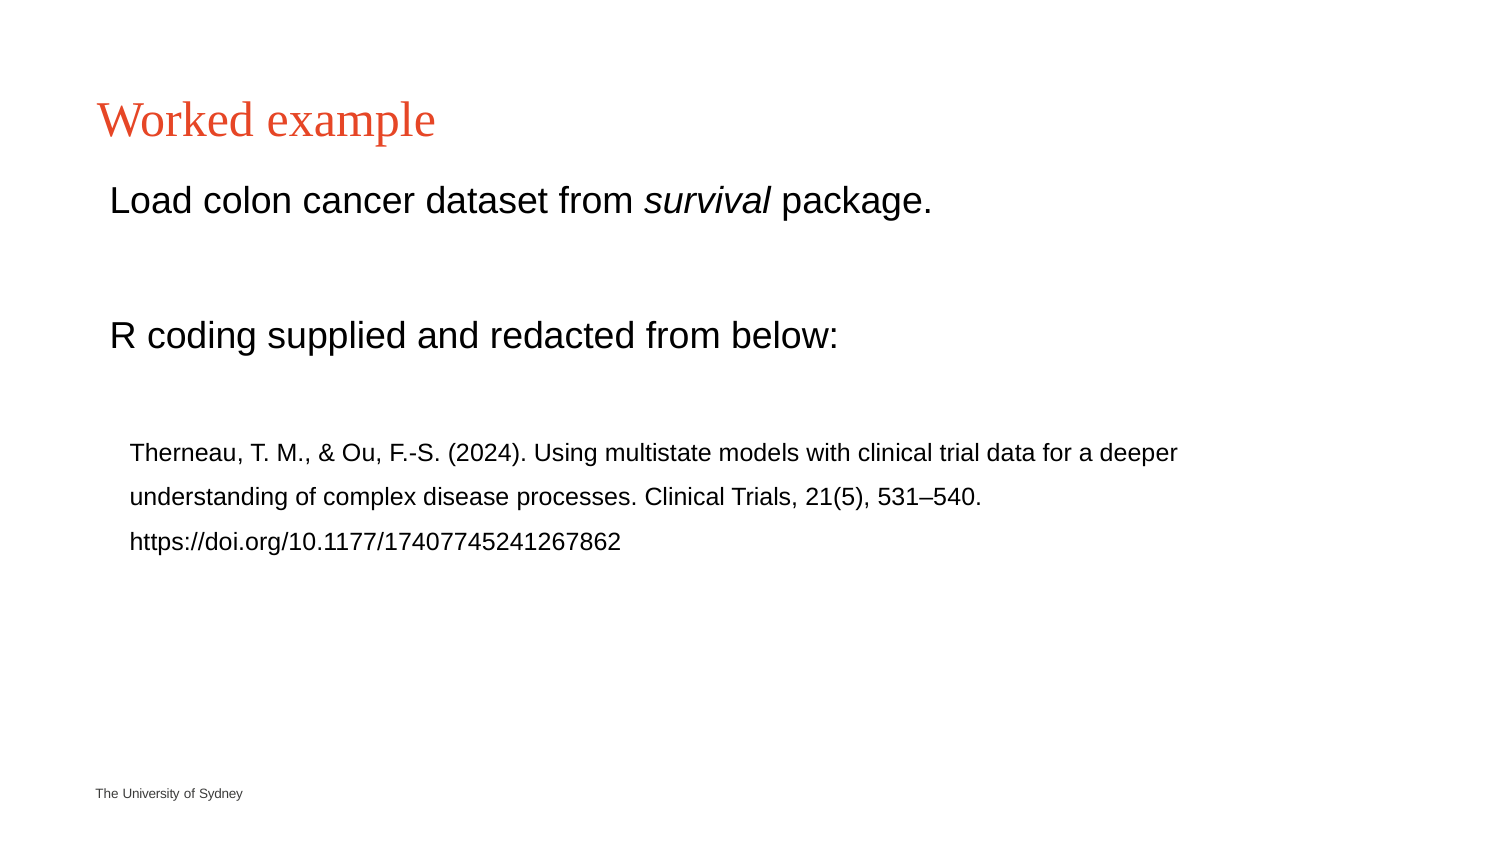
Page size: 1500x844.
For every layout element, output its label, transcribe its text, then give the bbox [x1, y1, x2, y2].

text_box Load colon cancer dataset from survival package. R coding supplied and redacted from below: [94, 145, 1340, 364]
title Worked example [94, 84, 1406, 228]
text_box Therneau, T. M., & Ou, F.-S. (2024). Using multistate models with clinical trial data for a deeper understanding of complex disease processes. Clinical Trials, 21(5), 531–540. https://doi.org/10.1177/17407745241267862 [114, 413, 1360, 564]
